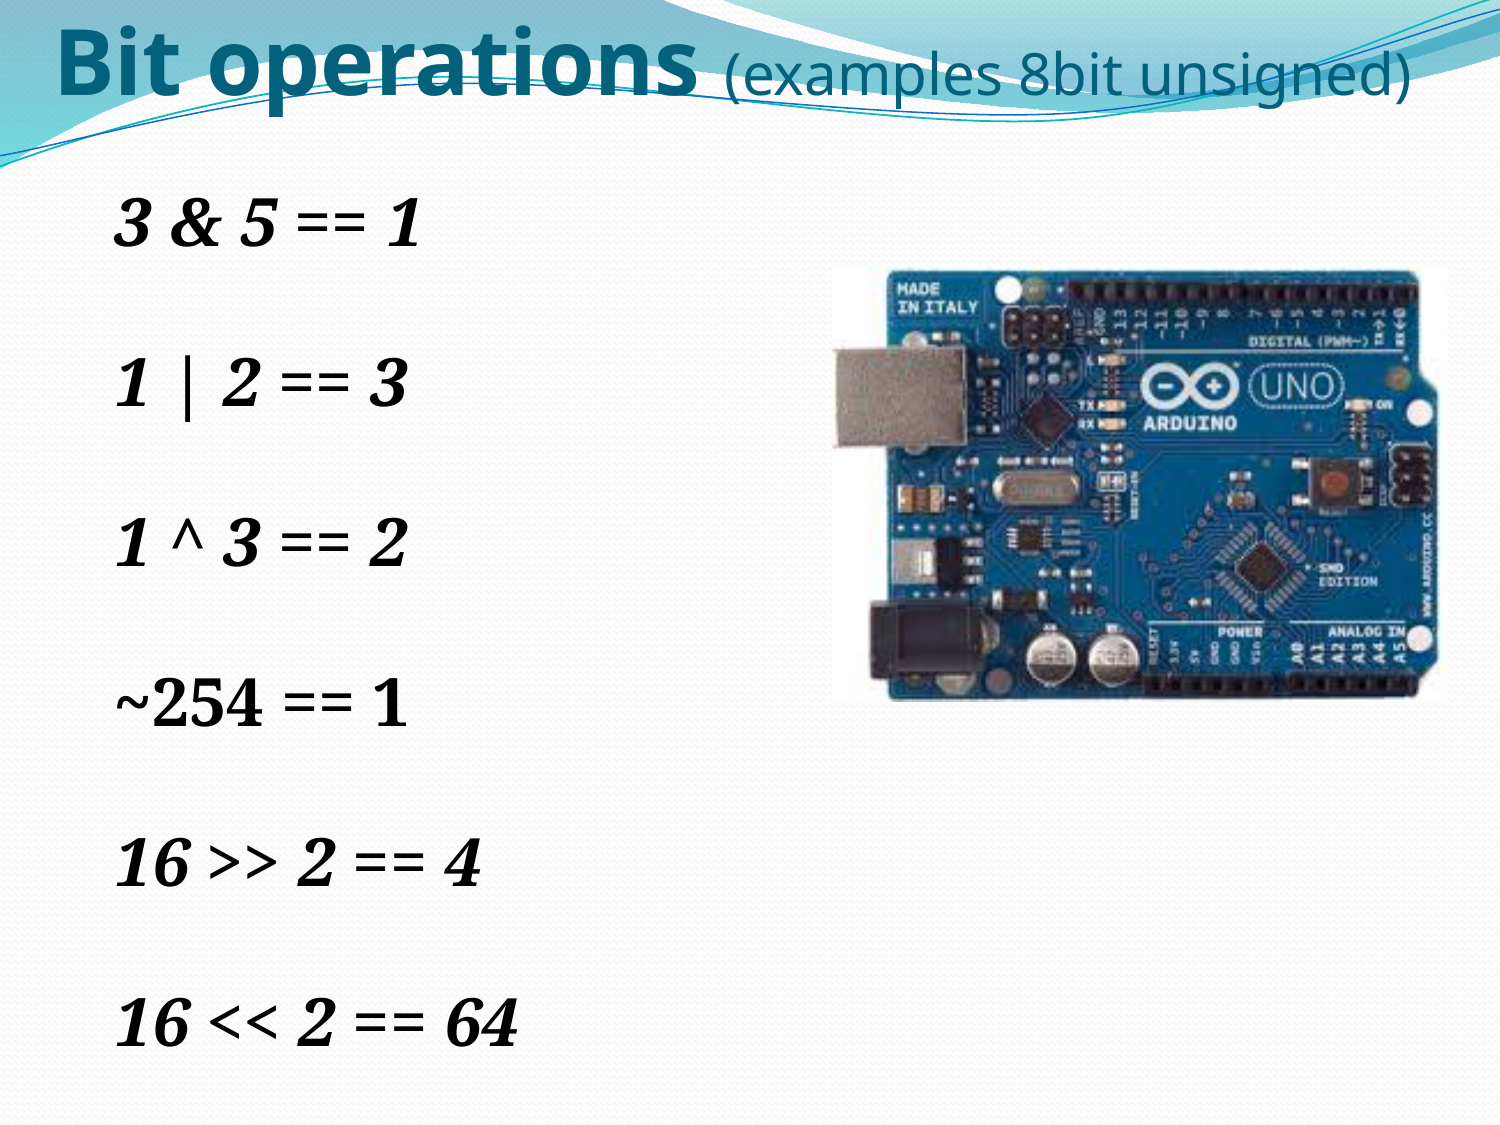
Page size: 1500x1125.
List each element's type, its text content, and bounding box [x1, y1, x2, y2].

picture [832, 266, 1448, 703]
text_box 3 & 5 == 1 1 | 2 == 3 1 ^ 3 == 2 ~254 == 1 16 >> 2 == 4 16 << 2 == 64 [100, 172, 939, 1067]
title Bit operations (examples 8bit unsigned) [53, 0, 1459, 114]
